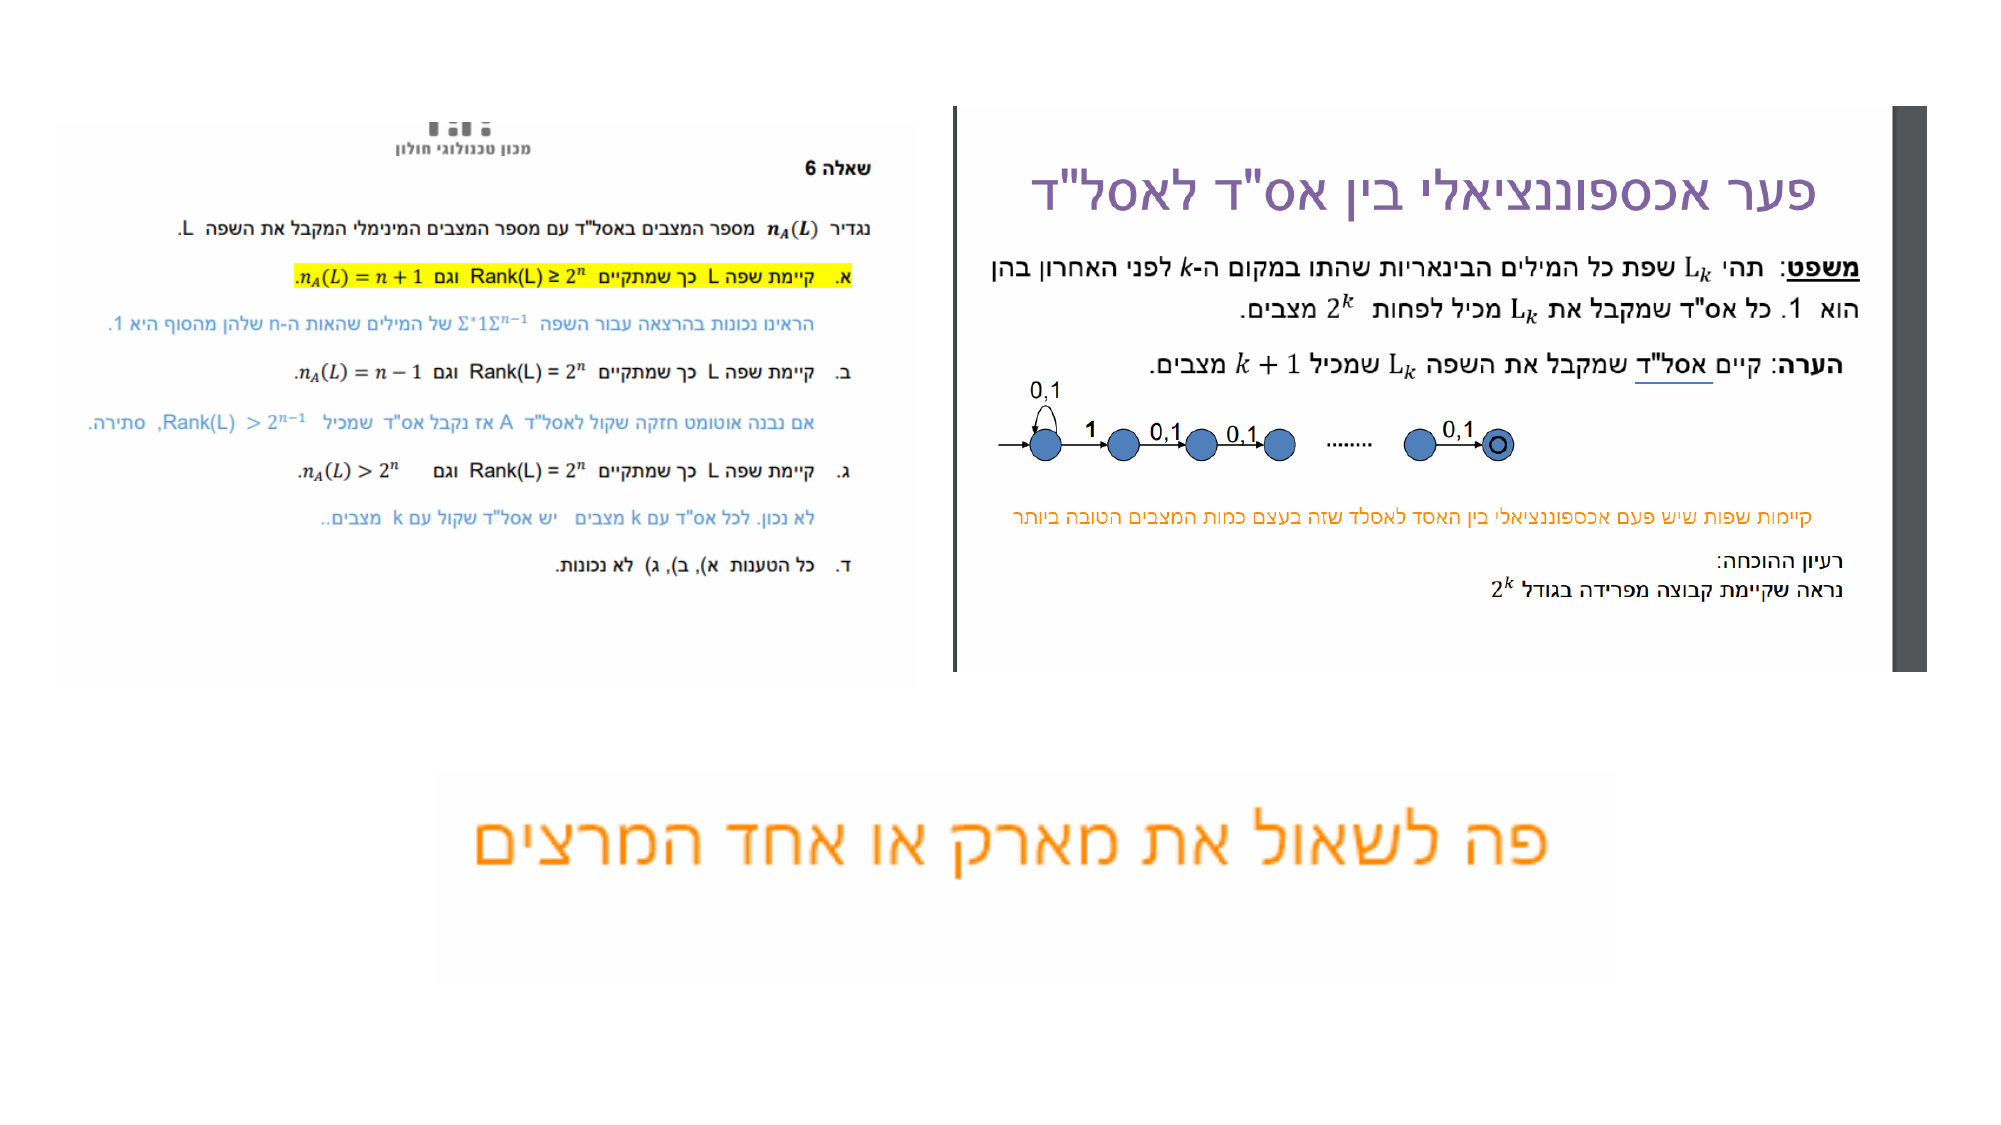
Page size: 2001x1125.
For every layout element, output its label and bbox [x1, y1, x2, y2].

picture [435, 770, 1615, 984]
picture [55, 121, 919, 687]
picture [953, 106, 1928, 672]
